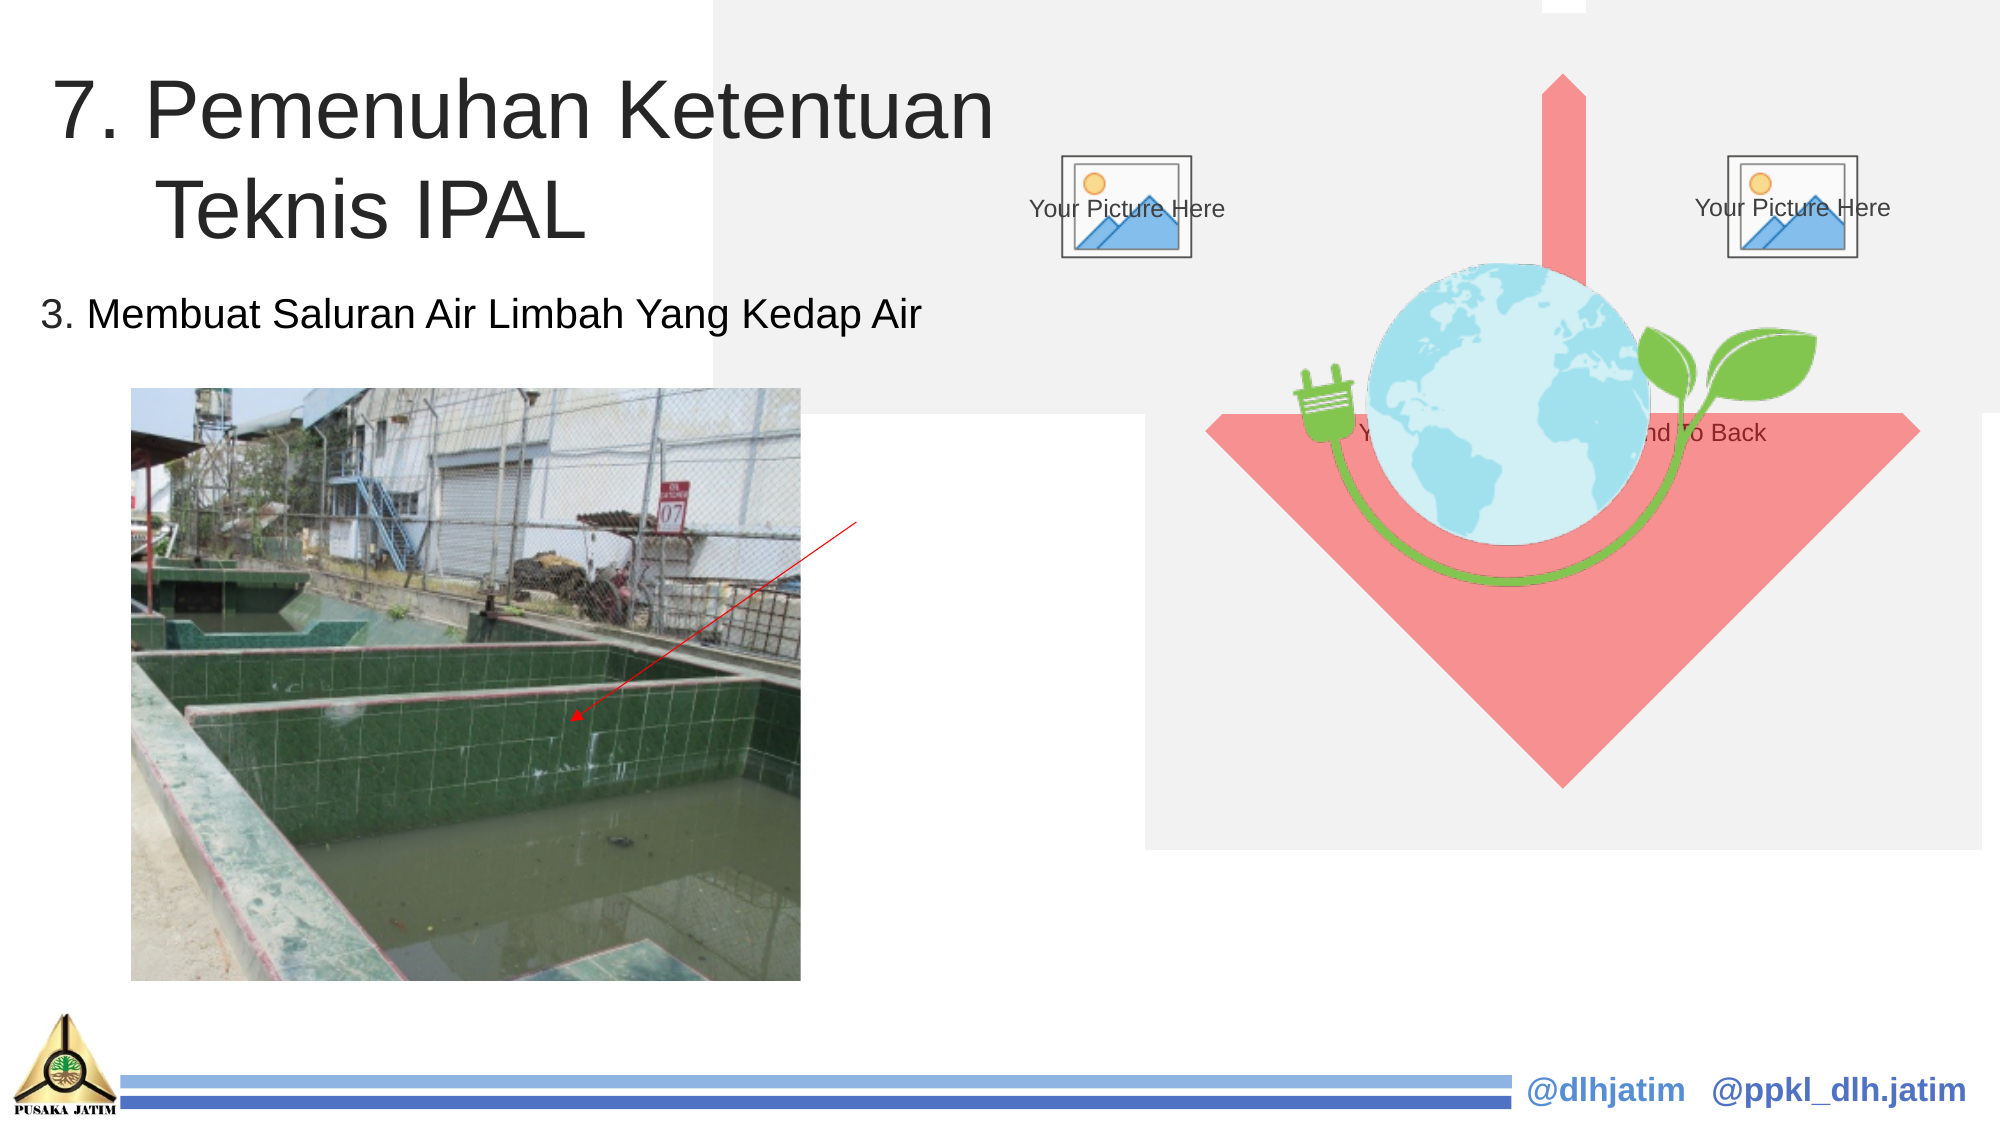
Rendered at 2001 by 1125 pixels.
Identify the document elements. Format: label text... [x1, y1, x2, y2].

text_box [121, 1074, 1511, 1089]
text_box 7. Pemenuhan Ketentuan Teknis IPAL [37, 47, 713, 263]
text_box @dlhjatim [1511, 1061, 1696, 1116]
picture [11, 1006, 121, 1119]
picture [131, 0, 2000, 981]
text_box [570, 521, 857, 722]
text_box 3. Membuat Saluran Air Limbah Yang Kedap Air [25, 279, 713, 344]
text_box [121, 1095, 1512, 1110]
text_box @ppkl_dlh.jatim [1696, 1061, 2000, 1116]
